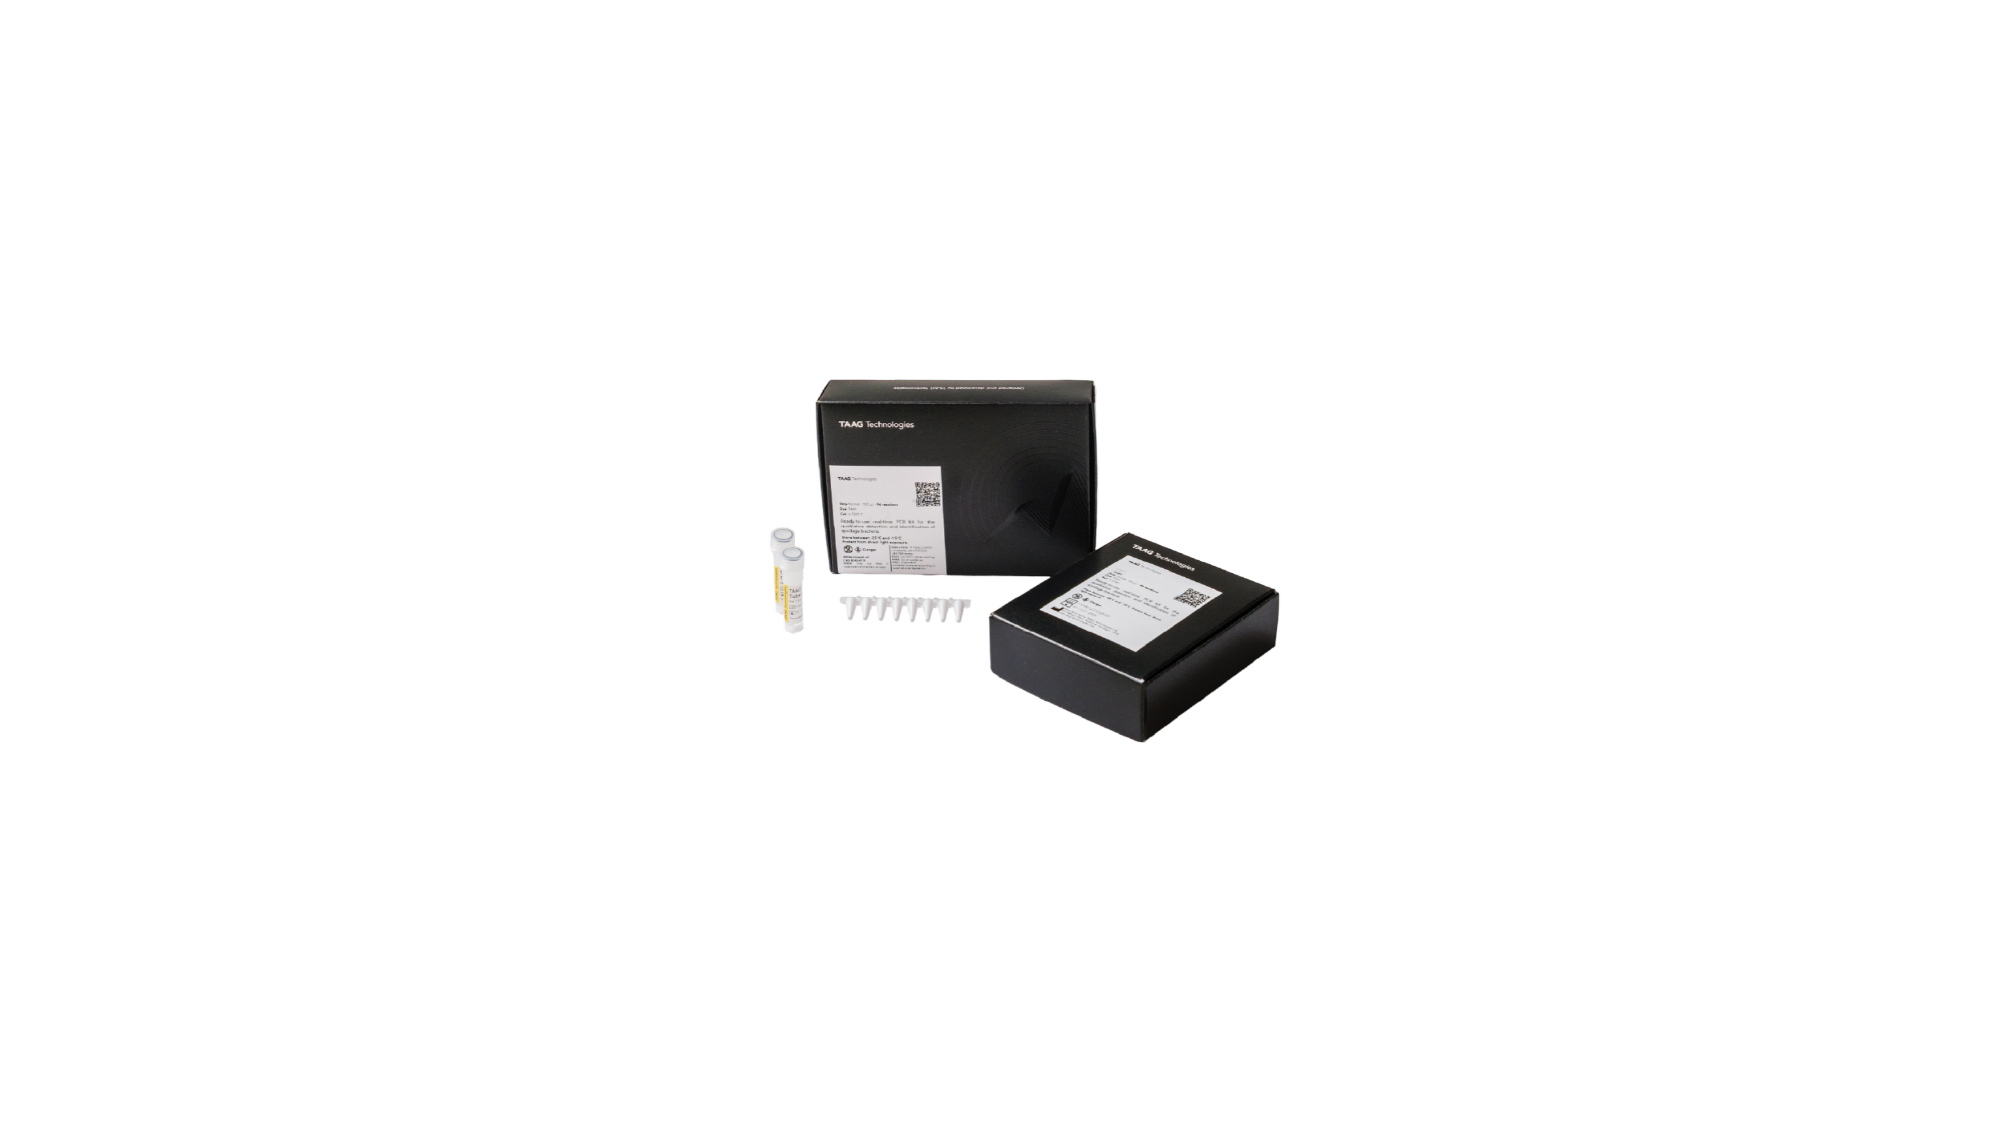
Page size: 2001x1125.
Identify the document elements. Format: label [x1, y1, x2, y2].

picture [739, 354, 1287, 771]
